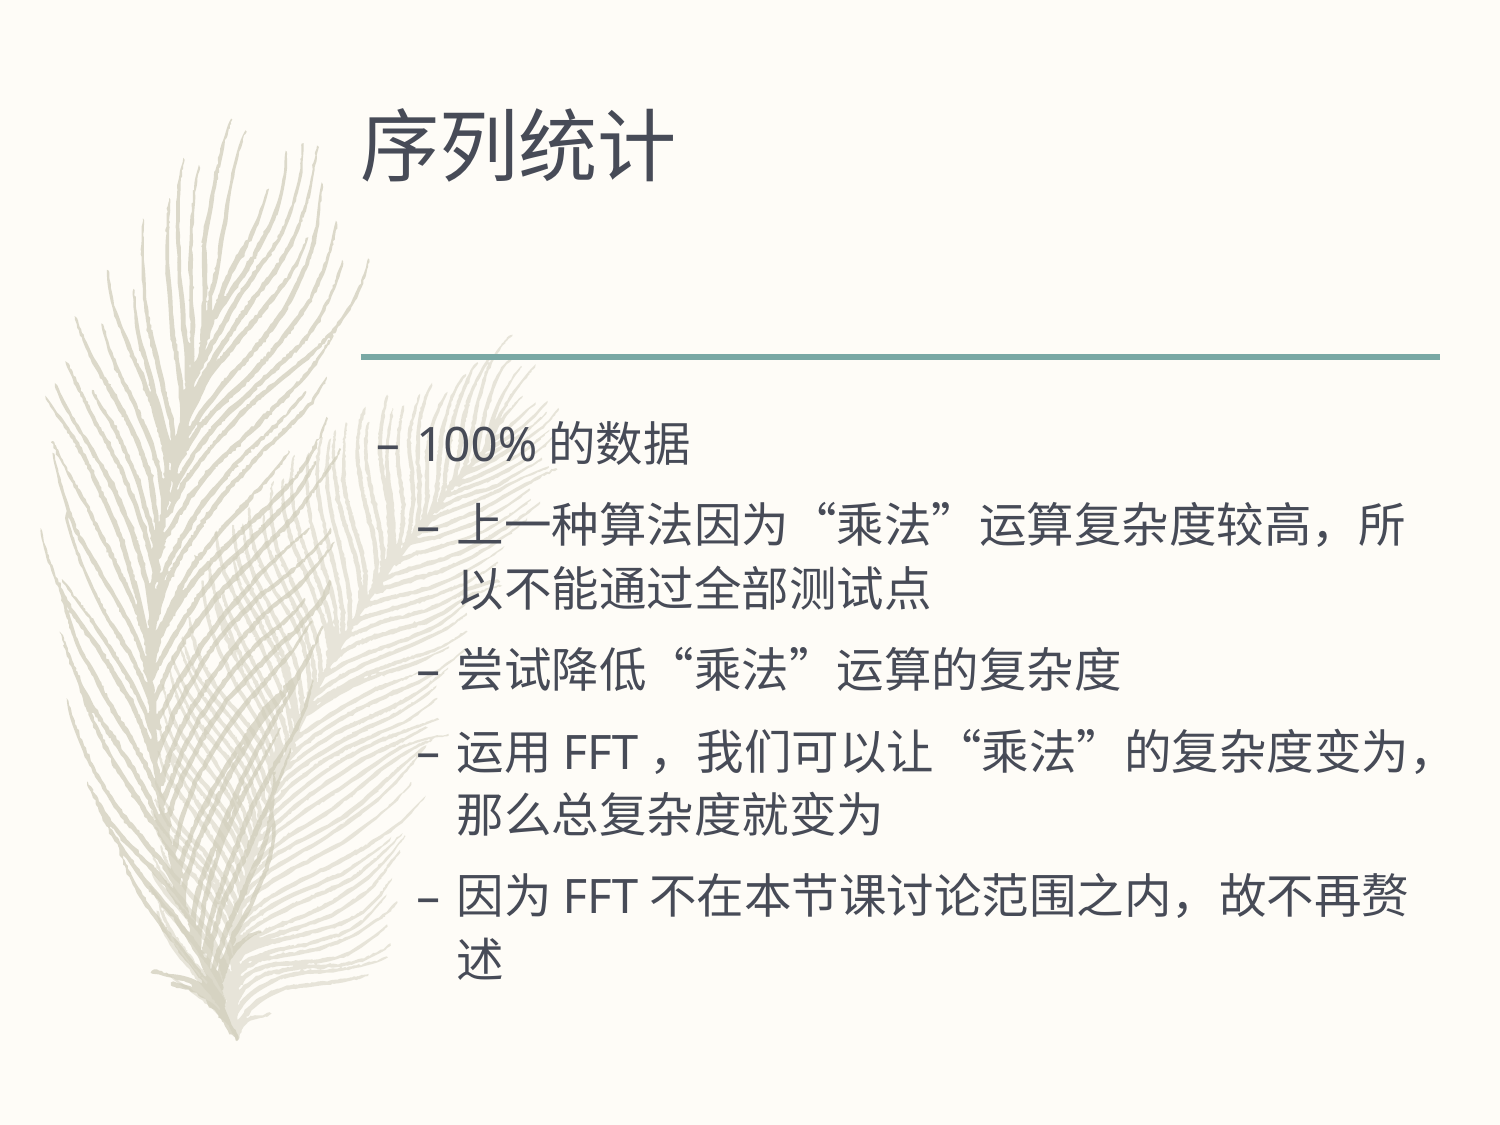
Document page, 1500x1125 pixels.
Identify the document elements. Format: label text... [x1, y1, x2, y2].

title 序列统计 [345, 93, 1440, 350]
